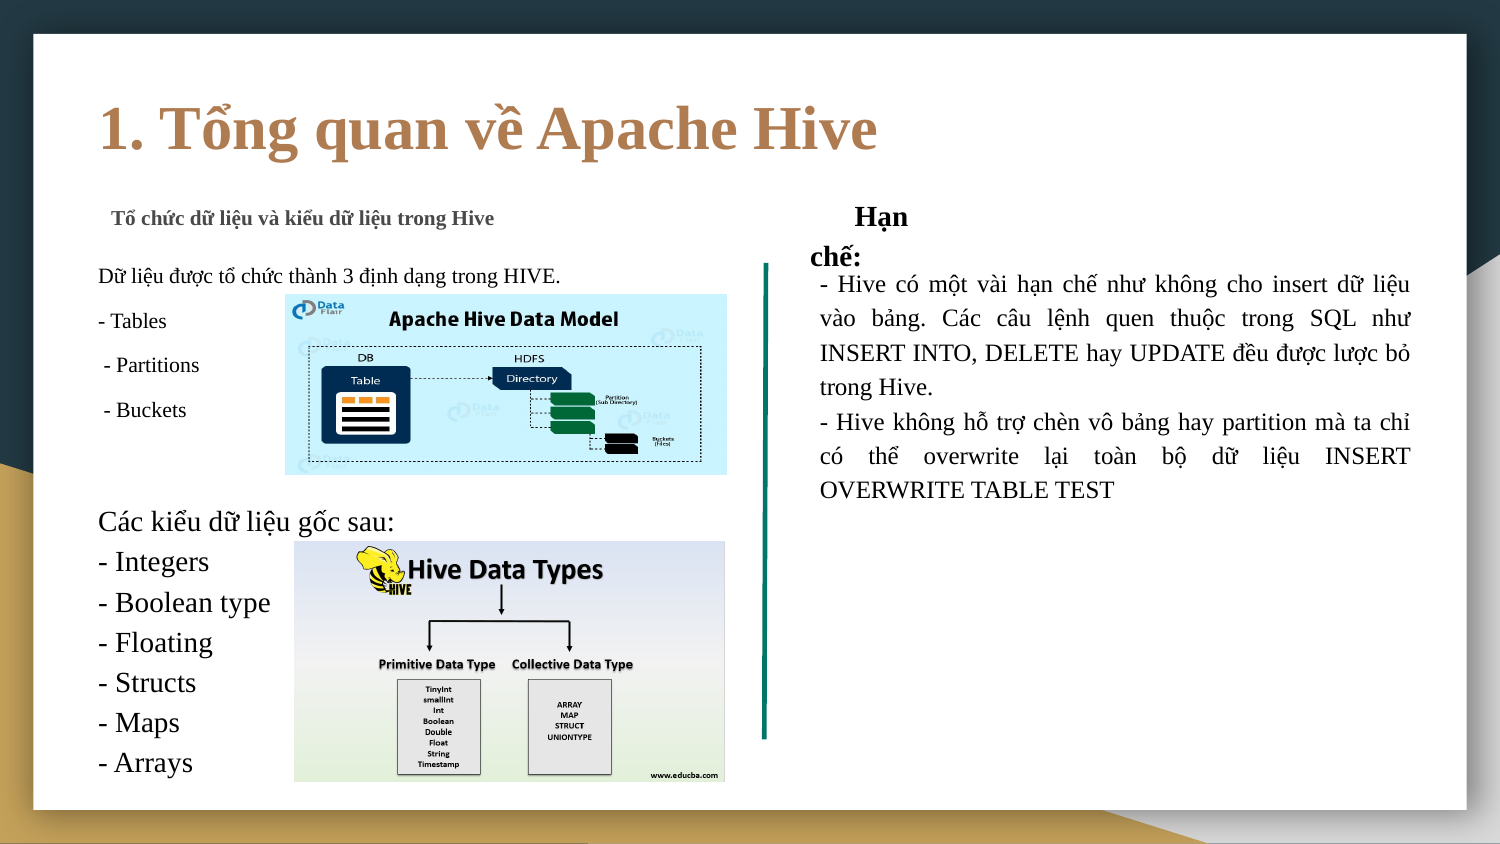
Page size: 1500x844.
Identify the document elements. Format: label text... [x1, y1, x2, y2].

text_box Dữ liệu được tổ chức thành 3 định dạng trong HIVE. - Tables - Partitions - Buckets [83, 252, 693, 430]
text_box Các kiểu dữ liệu gốc sau: - Integers - Boolean type - Floating - Structs - Maps - Arrays [83, 490, 425, 786]
text_box - Hive có một vài hạn chế như không cho insert dữ liệu vào bảng. Các câu lệnh quen thuộc trong SQL như INSERT INTO, DELETE hay UPDATE đều được lược bỏ trong Hive. - Hive không hỗ trợ chèn vô bảng hay partition mà ta chỉ có thể overwrite lại toàn bộ dữ liệu INSERT OVERWRITE TABLE TEST [805, 255, 1426, 512]
picture [284, 294, 727, 476]
list Tổ chức dữ liệu và kiểu dữ liệu trong Hive [83, 185, 514, 252]
title 1. Tổng quan về Apache Hive [83, 71, 1315, 229]
picture [294, 541, 725, 783]
text_box Hạn chế: [795, 184, 946, 240]
